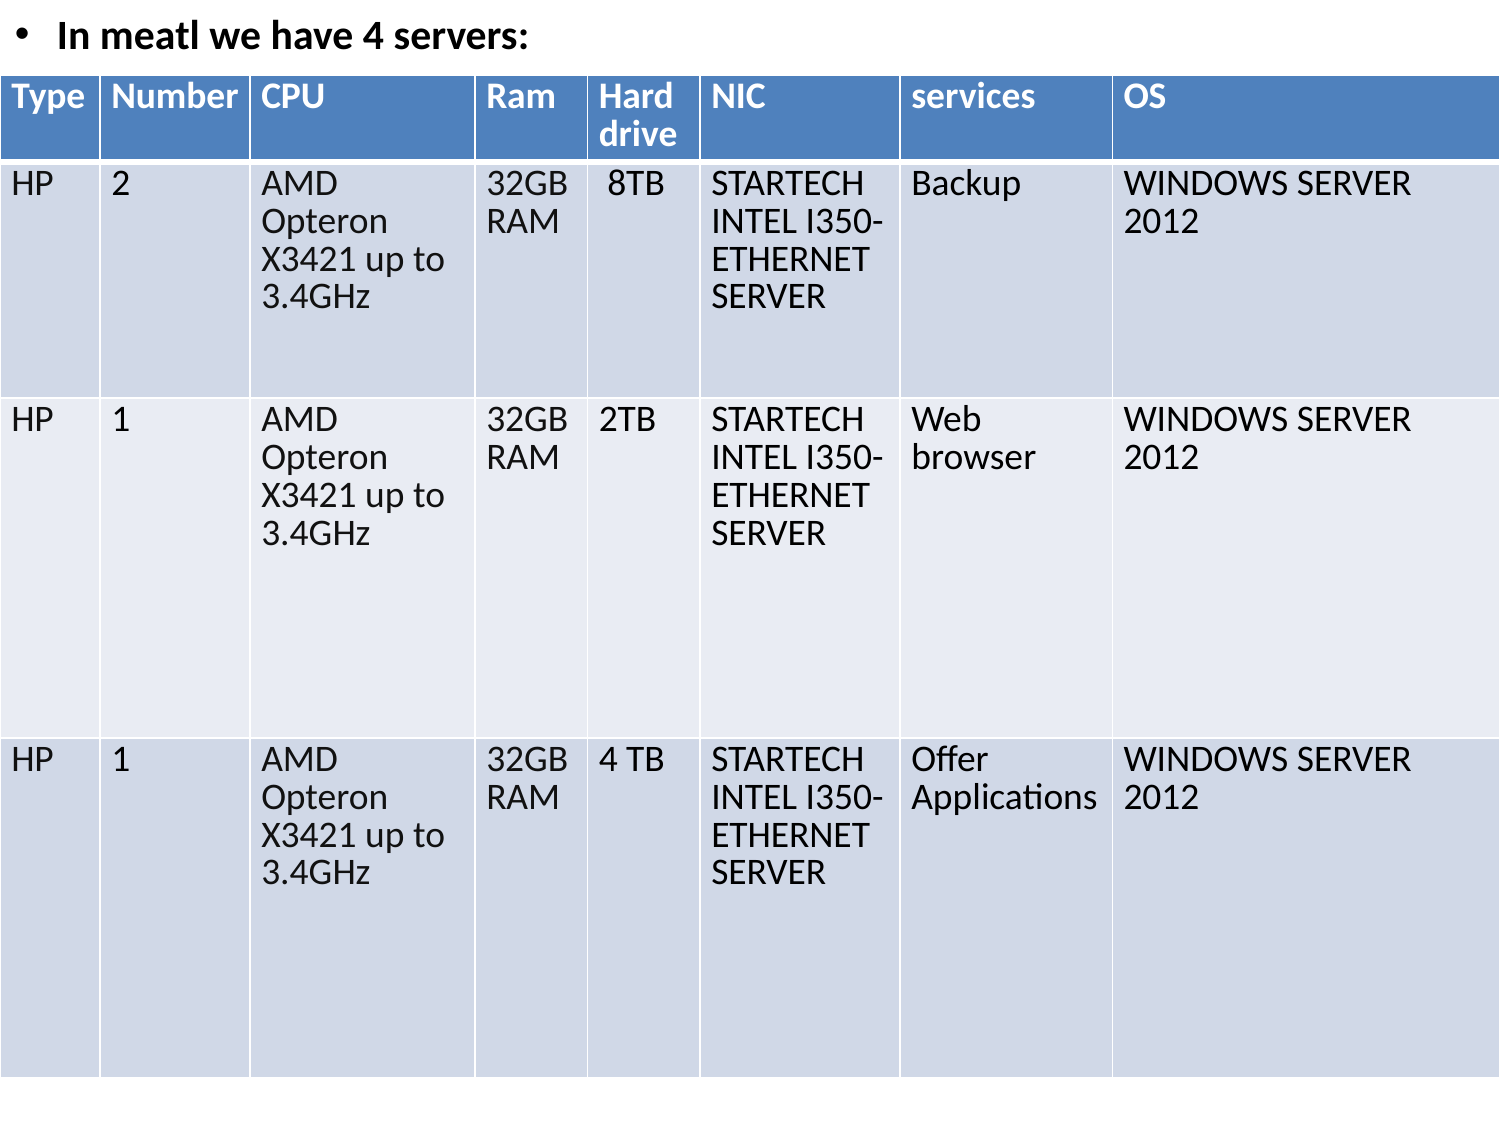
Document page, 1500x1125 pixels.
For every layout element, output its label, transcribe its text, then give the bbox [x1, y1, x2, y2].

text_box In meatl we have 4 servers: [0, 0, 1500, 66]
table_cell 32GB RAM [476, 399, 587, 737]
table_cell 1 [101, 399, 249, 737]
table_cell Web browser [901, 399, 1112, 737]
table_cell 4 TB [588, 739, 699, 1077]
table_header NIC [701, 76, 899, 159]
table_header services [901, 76, 1112, 159]
table_cell Backup [901, 165, 1112, 397]
table_cell STARTECH INTEL I350-ETHERNET SERVER [701, 399, 899, 737]
table_header Hard drive [588, 76, 699, 159]
table_header Type [1, 76, 99, 159]
table_header Number [101, 76, 249, 159]
table_cell 8TB [588, 165, 699, 397]
table_header Ram [476, 76, 587, 159]
table_cell WINDOWS SERVER 2012 [1113, 739, 1499, 1077]
table_cell HP [1, 165, 99, 397]
table_cell HP [1, 399, 99, 737]
table_cell AMD Opteron X3421 up to 3.4GHz [251, 399, 474, 737]
table_header OS [1113, 76, 1499, 159]
table_cell 32GB RAM [476, 739, 587, 1077]
table_cell 2 [101, 165, 249, 397]
table_cell HP [1, 739, 99, 1077]
table_cell 32GB RAM [476, 165, 587, 397]
table_cell WINDOWS SERVER 2012 [1113, 399, 1499, 737]
table_cell Offer Applications [901, 739, 1112, 1077]
table_cell AMD Opteron X3421 up to 3.4GHz [251, 739, 474, 1077]
table_cell 2TB [588, 399, 699, 737]
table_cell STARTECH INTEL I350-ETHERNET SERVER [701, 739, 899, 1077]
table_cell WINDOWS SERVER 2012 [1113, 165, 1499, 397]
table_cell STARTECH INTEL I350-ETHERNET SERVER [701, 165, 899, 397]
table_cell AMD Opteron X3421 up to 3.4GHz [251, 165, 474, 397]
table_header CPU [251, 76, 474, 159]
table_cell 1 [101, 739, 249, 1077]
